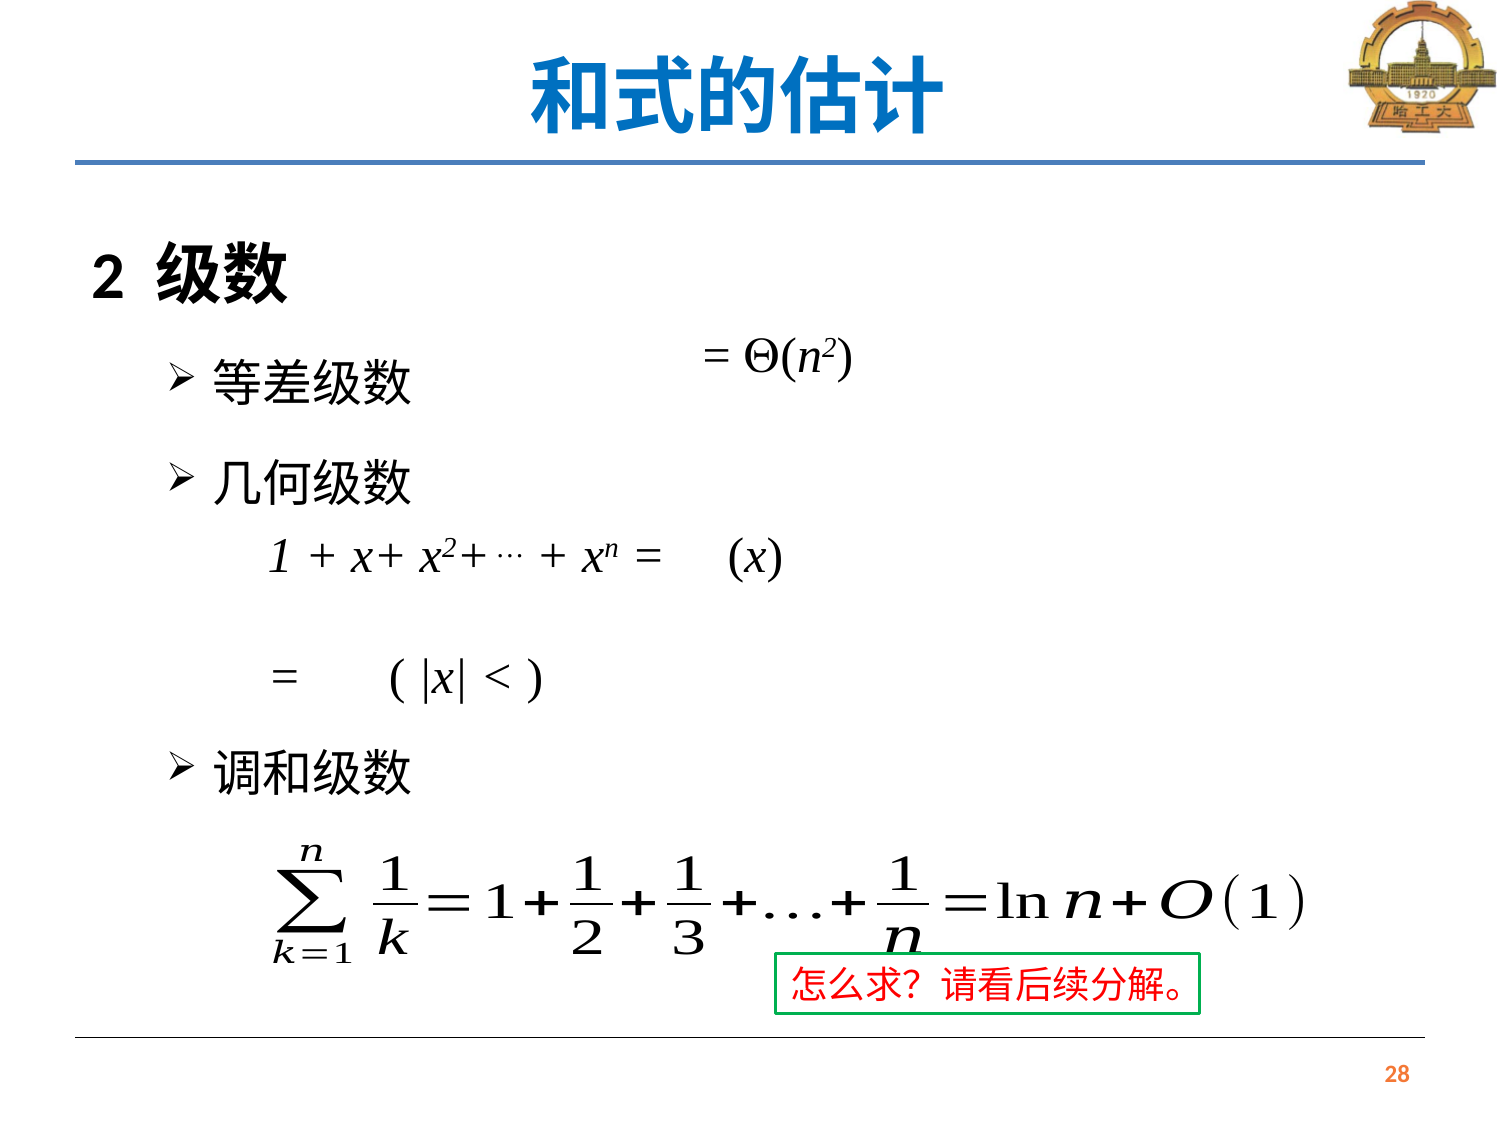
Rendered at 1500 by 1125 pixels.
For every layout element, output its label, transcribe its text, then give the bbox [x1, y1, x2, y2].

picture [1340, 0, 1500, 138]
text_box 怎么求？请看后续分解。 [775, 953, 1200, 1014]
title 和式的估计 [62, 7, 1413, 178]
list 2 级数 等差级数 几何级数 调和级数 [76, 204, 1426, 985]
slide_number 28 [1074, 1042, 1425, 1103]
